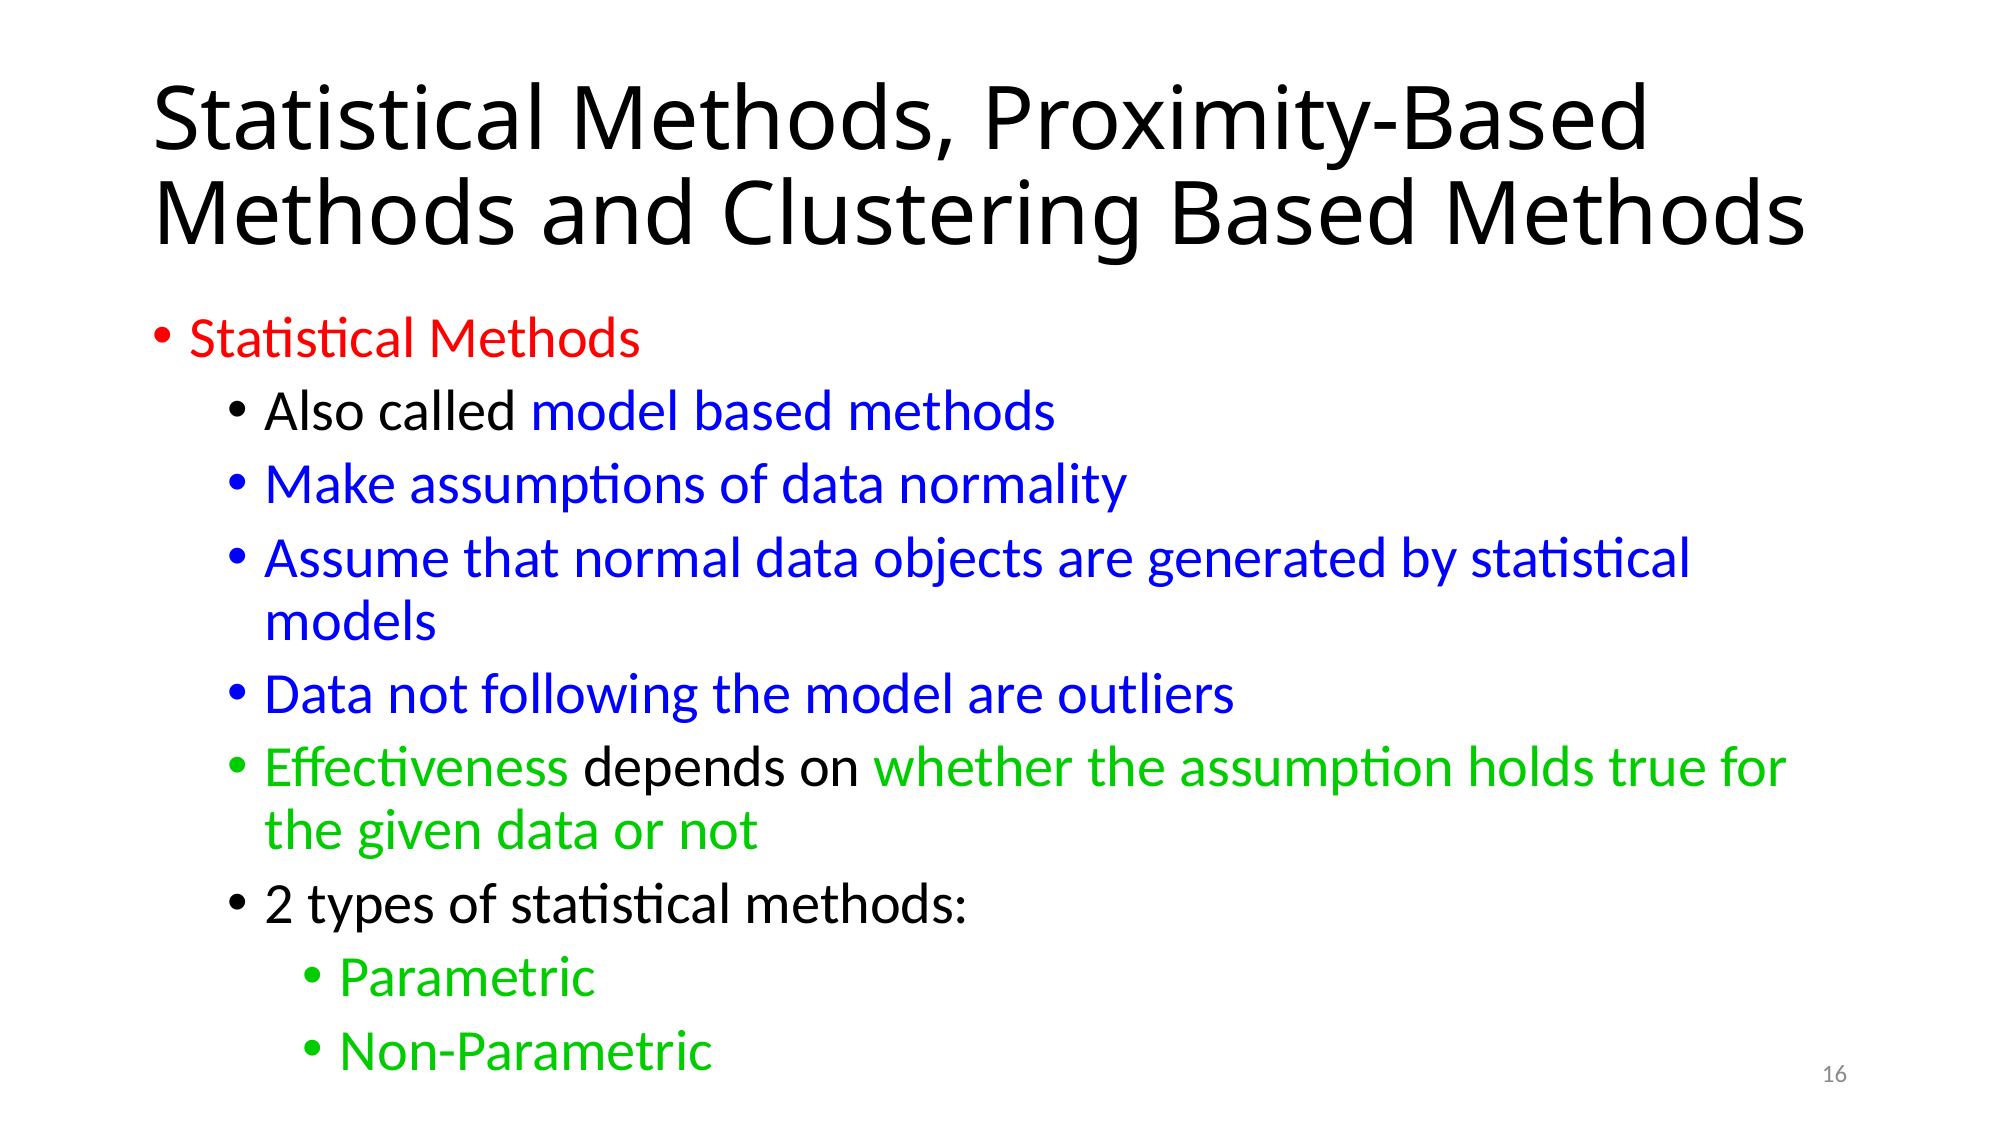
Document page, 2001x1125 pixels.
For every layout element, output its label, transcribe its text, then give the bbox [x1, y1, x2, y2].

title Statistical Methods, Proximity-Based Methods and Clustering Based Methods [137, 59, 1863, 278]
slide_number 16 [1412, 1042, 1863, 1103]
list Statistical Methods Also called model based methods Make assumptions of data normality Assume that normal data objects are generated by statistical models Data not following the model are outliers Effectiveness depends on whether the assumption holds true for the given data or not 2 types of statistical methods: Parametric Non-Parametric [137, 299, 1863, 1014]
